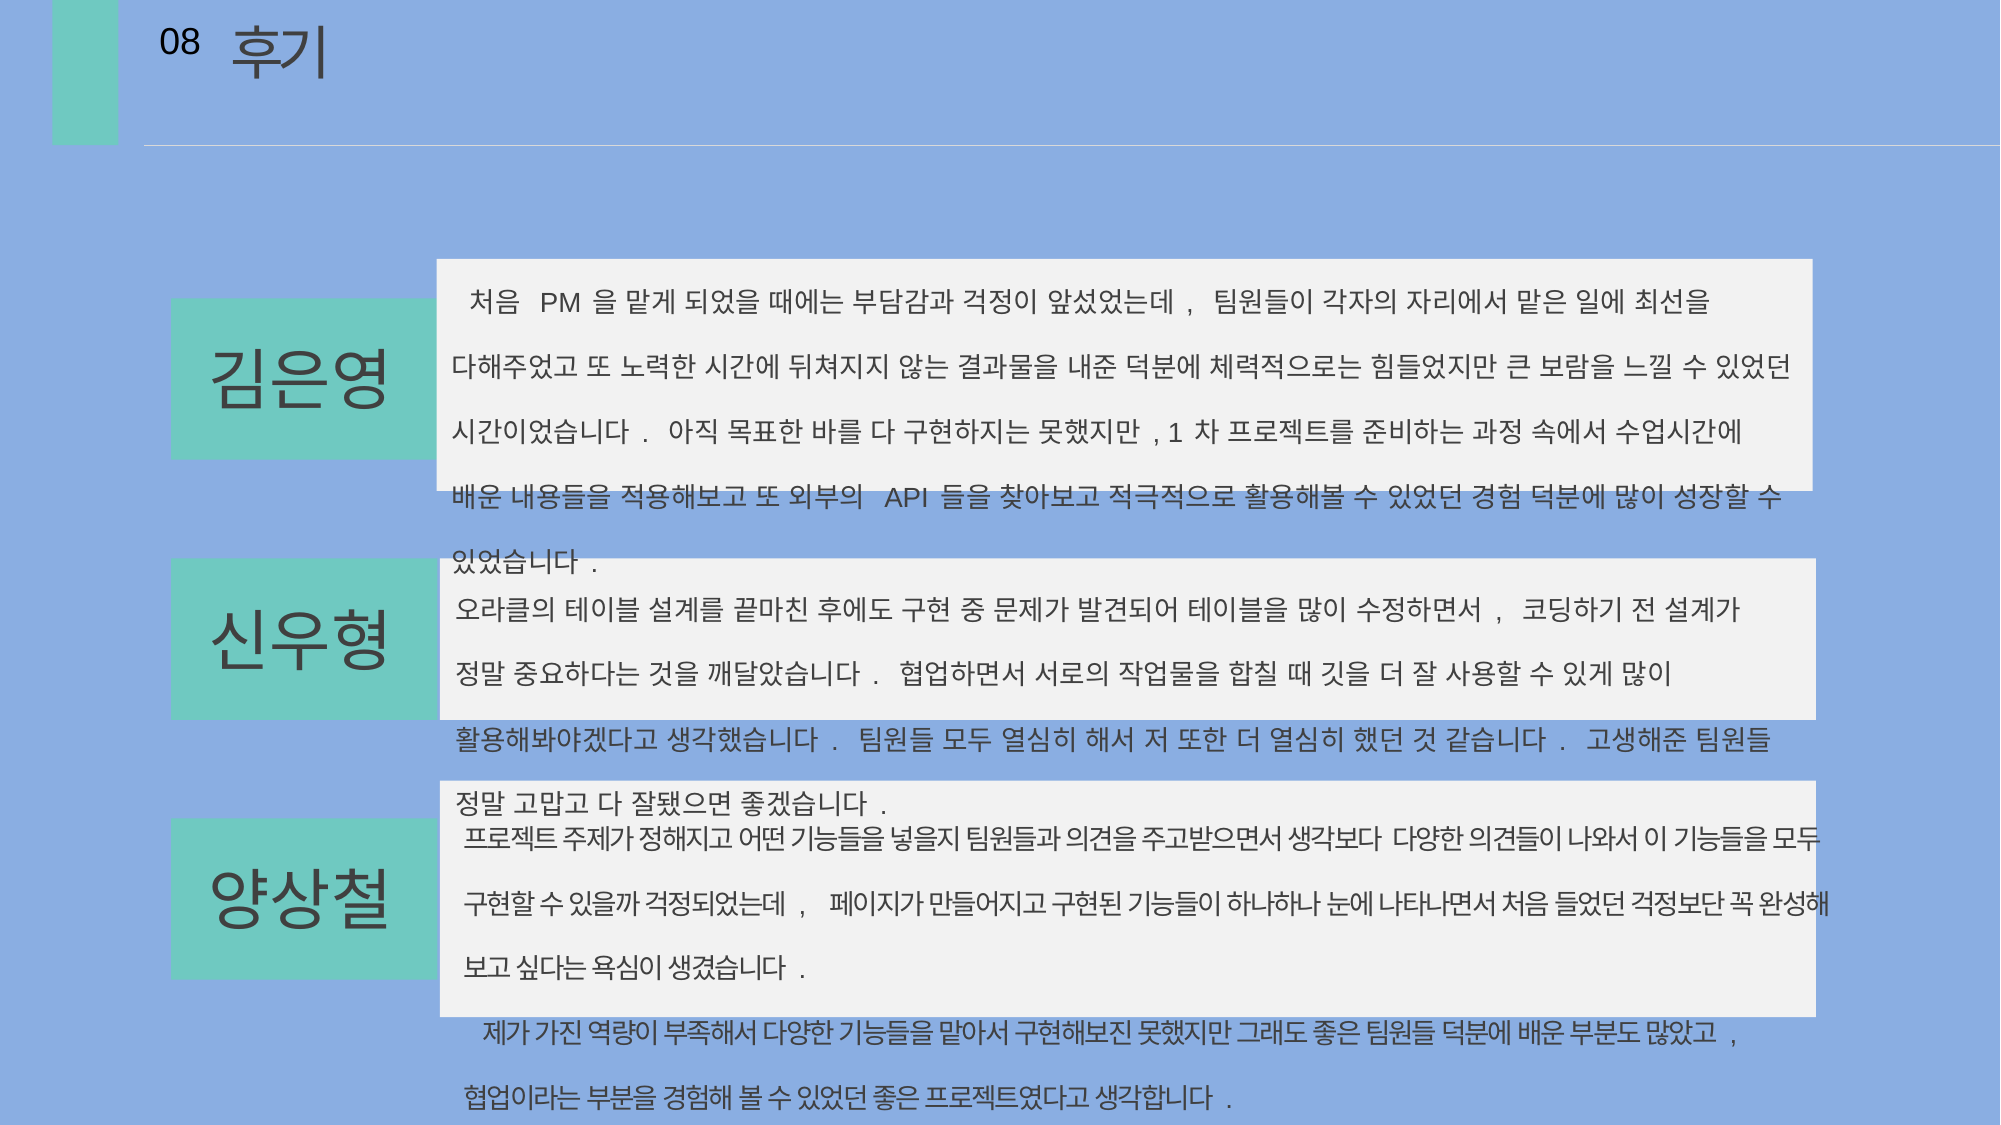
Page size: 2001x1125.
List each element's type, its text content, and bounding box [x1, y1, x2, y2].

text_box [170, 297, 436, 461]
text_box 김은영 [193, 331, 408, 426]
text_box [439, 780, 448, 1018]
text_box 처음 PM을 맡게 되었을 때에는 부담감과 걱정이 앞섰었는데, 팀원들이 각자의 자리에서 맡은 일에 최선을 다해주었고 또 노력한 시간에 뒤쳐지지 않는 결과물을 내준 덕분에 체력적으로는 힘들었지만 큰 보람을 느낄 수 있었던 시간이었습니다. 아직 목표한 바를 다 구현하지는 못했지만, 1차 프로젝트를 준비하는 과정 속에서 수업시간에 배운 내용들을 적용해보고 또 외부의 API들을 찾아보고 적극적으로 활용해볼 수 있었던 경험 덕분에 많이 성장할 수 있었습니다. [437, 245, 1808, 585]
text_box [170, 817, 439, 981]
text_box 프로젝트 주제가 정해지고 어떤 기능들을 넣을지 팀원들과 의견을 주고받으면서 생각보다 다양한 의견들이 나와서 이 기능들을 모두 구현할 수 있을까 걱정되었는데, 페이지가 만들어지고 구현된 기능들이 하나하나 눈에 나타나면서 처음 들었던 걱정보단 꼭 완성해 보고 싶다는 욕심이 생겼습니다. 제가 가진 역량이 부족해서 다양한 기능들을 맡아서 구현해보진 못했지만 그래도 좋은 팀원들 덕분에 배운 부분도 많았고, 협업이라는 부분을 경험해 볼 수 있었던 좋은 프로젝트였다고 생각합니다. [448, 782, 1853, 1122]
text_box 신우형 [193, 591, 408, 686]
text_box 후기 [216, 8, 347, 94]
text_box [170, 557, 439, 721]
text_box [1808, 258, 1814, 492]
text_box 양상철 [193, 850, 408, 946]
text_box [1811, 557, 1817, 721]
text_box 08 [144, 9, 216, 70]
text_box [51, 0, 119, 146]
text_box 오라클의 테이블 설계를 끝마친 후에도 구현 중 문제가 발견되어 테이블을 많이 수정하면서, 코딩하기 전 설계가 정말 중요하다는 것을 깨달았습니다. 협업하면서 서로의 작업물을 합칠 때 깃을 더 잘 사용할 수 있게 많이 활용해봐야겠다고 생각했습니다. 팀원들 모두 열심히 해서 저 또한 더 열심히 했던 것 같습니다. 고생해준 팀원들 정말 고맙고 다 잘됐으면 좋겠습니다. [440, 553, 1811, 828]
